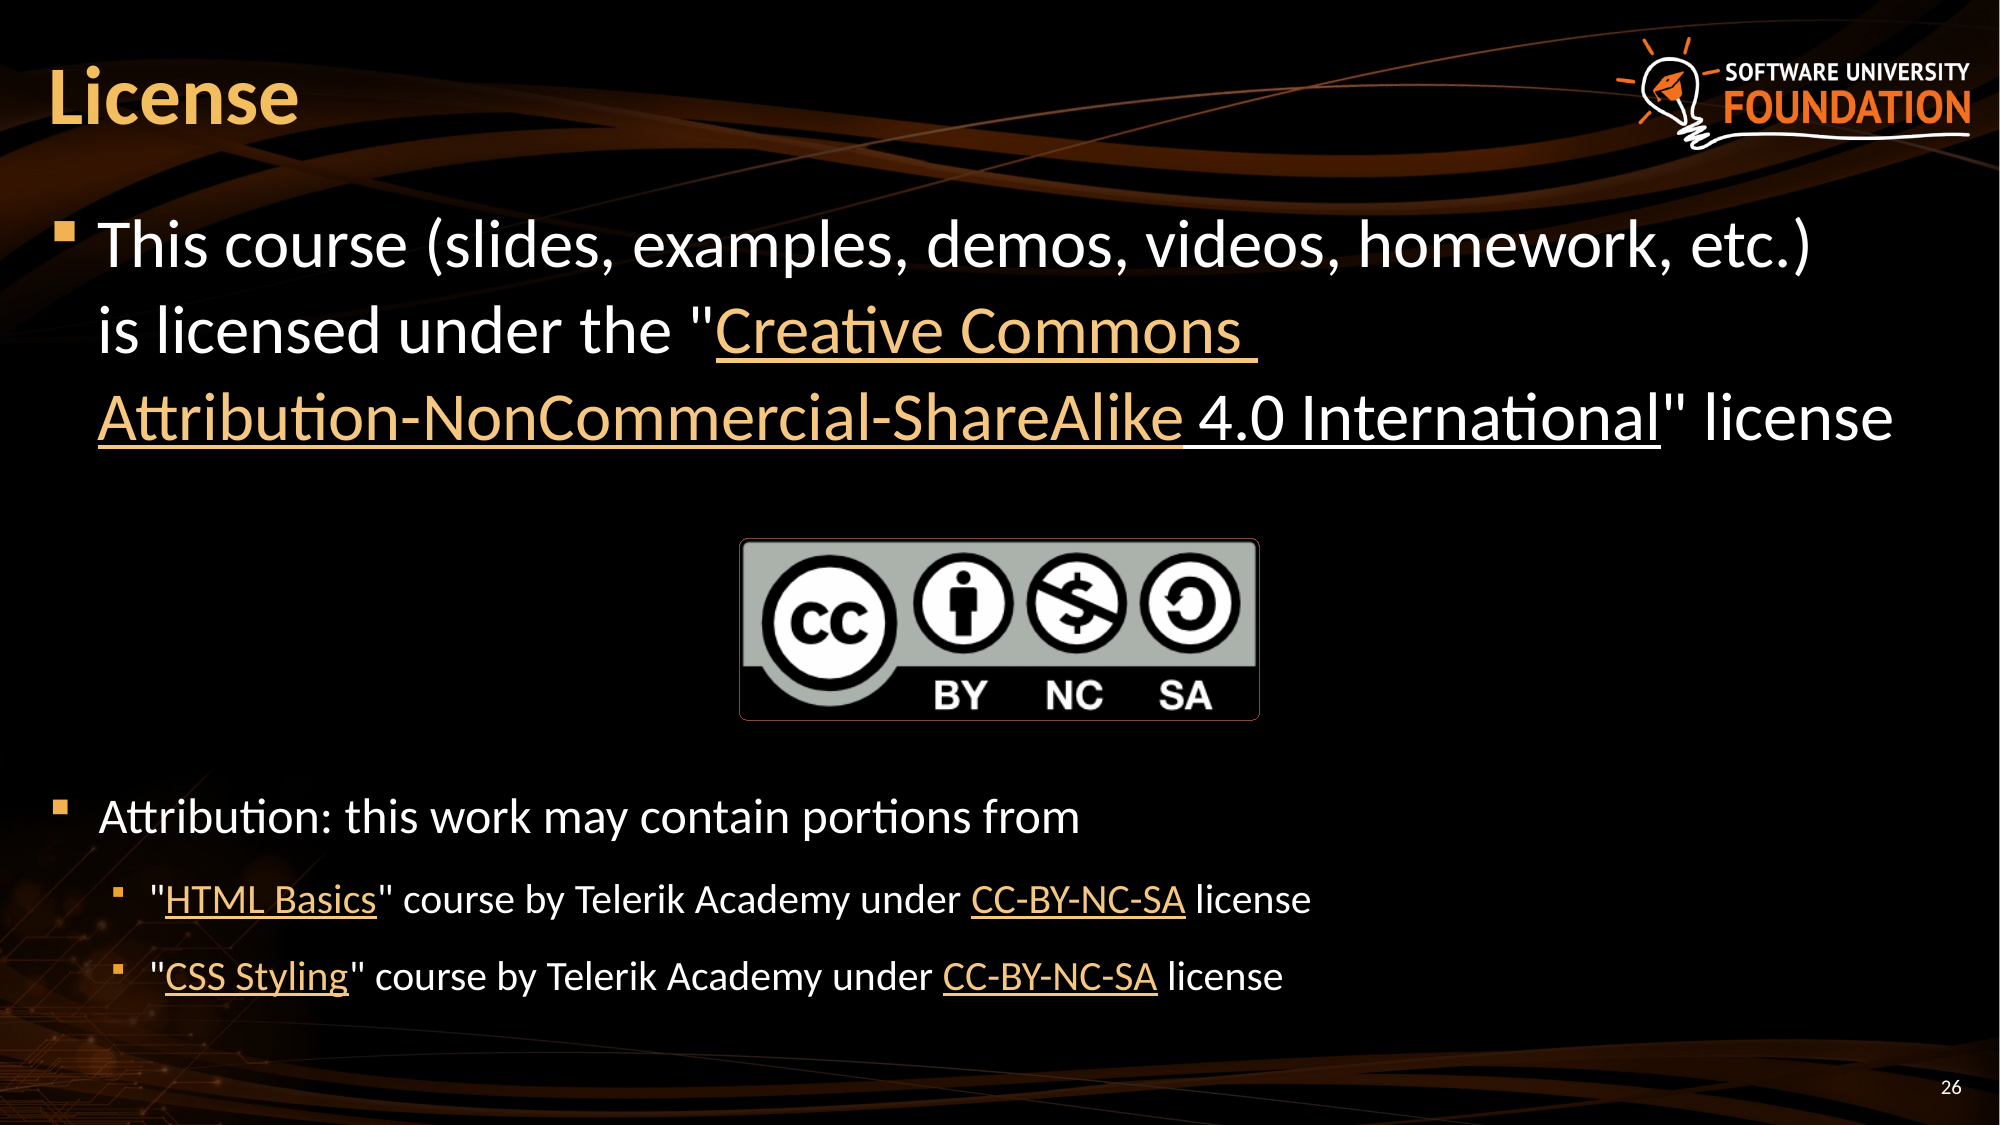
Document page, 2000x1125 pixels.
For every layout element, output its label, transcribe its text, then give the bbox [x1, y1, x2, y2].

list This course (slides, examples, demos, videos, homework, etc.) is licensed under the "Creative Commons Attribution-NonCommercial-ShareAlike 4.0 International" license [31, 188, 1968, 484]
picture [0, 0, 2000, 1125]
title License [30, 6, 1602, 189]
list Attribution: this work may contain portions from "HTML Basics" course by Telerik Academy under CC-BY-NC-SA license "CSS Styling" course by Telerik Academy under CC-BY-NC-SA license [30, 774, 1968, 1103]
